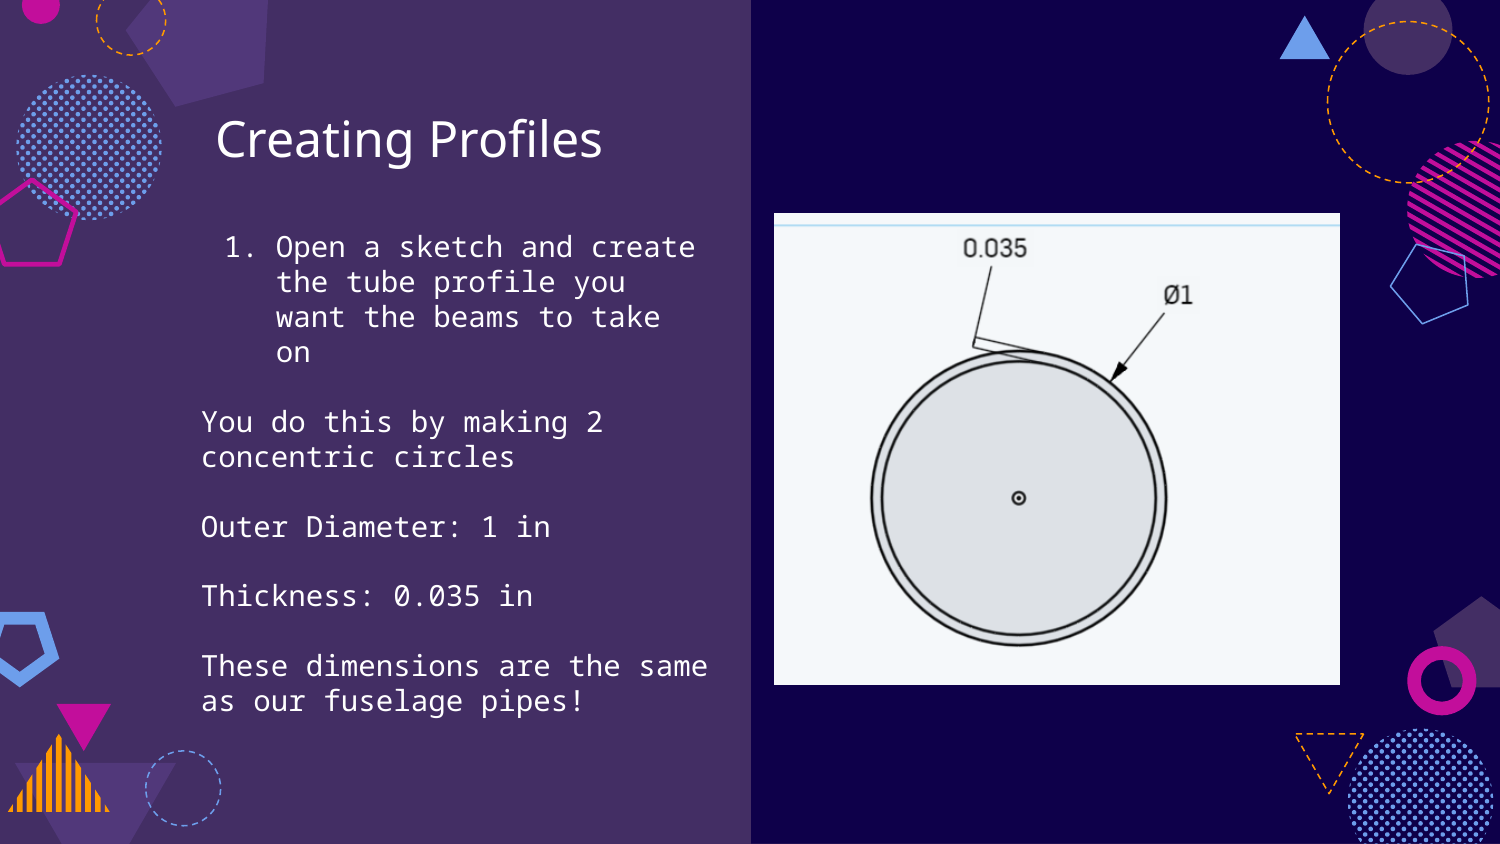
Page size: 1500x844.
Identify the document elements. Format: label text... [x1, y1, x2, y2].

picture [773, 212, 1340, 686]
text_box Open a sketch and create the tube profile you want the beams to take on You do this by making 2 concentric circles Outer Diameter: 1 in Thickness: 0.035 in These dimensions are the same as our fuselage pipes! [185, 213, 728, 733]
text_box Creating Profiles [200, 92, 687, 183]
